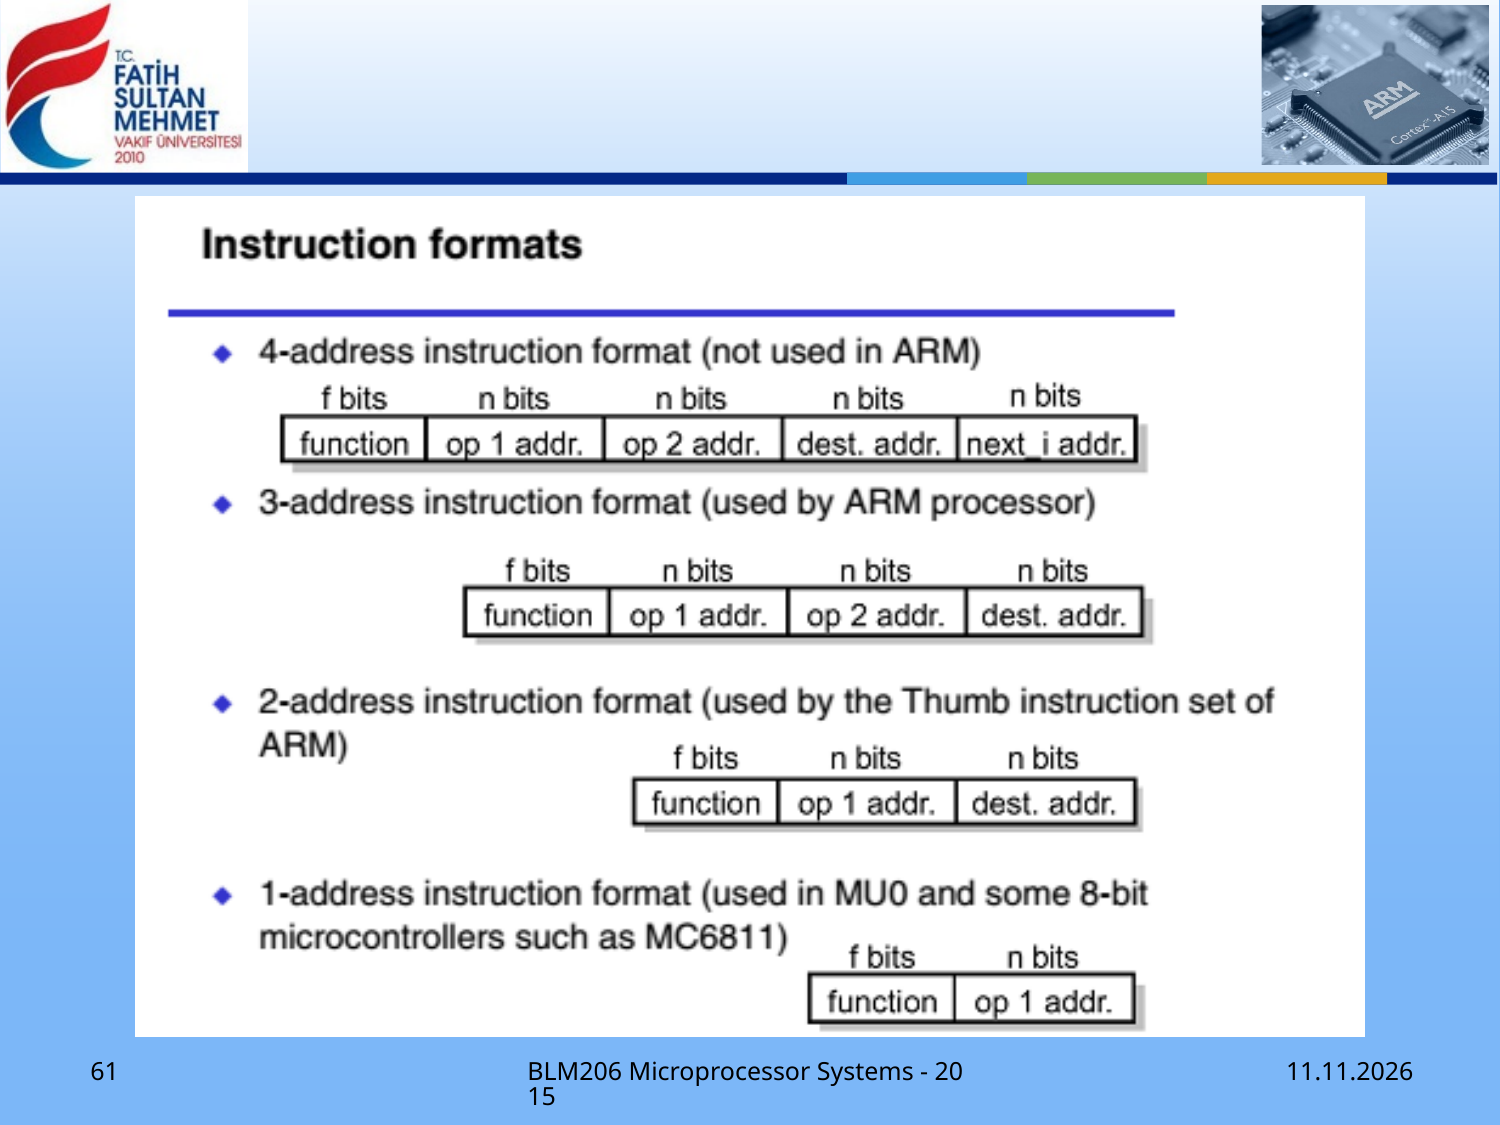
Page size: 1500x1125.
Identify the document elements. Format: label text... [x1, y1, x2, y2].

slide_number 61 [75, 1042, 426, 1103]
picture [1261, 4, 1490, 165]
footer BLM206 Microprocessor Systems - 2015 [512, 1042, 988, 1103]
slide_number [1078, 1042, 1429, 1103]
picture [134, 195, 1366, 1038]
picture [1, 0, 248, 172]
